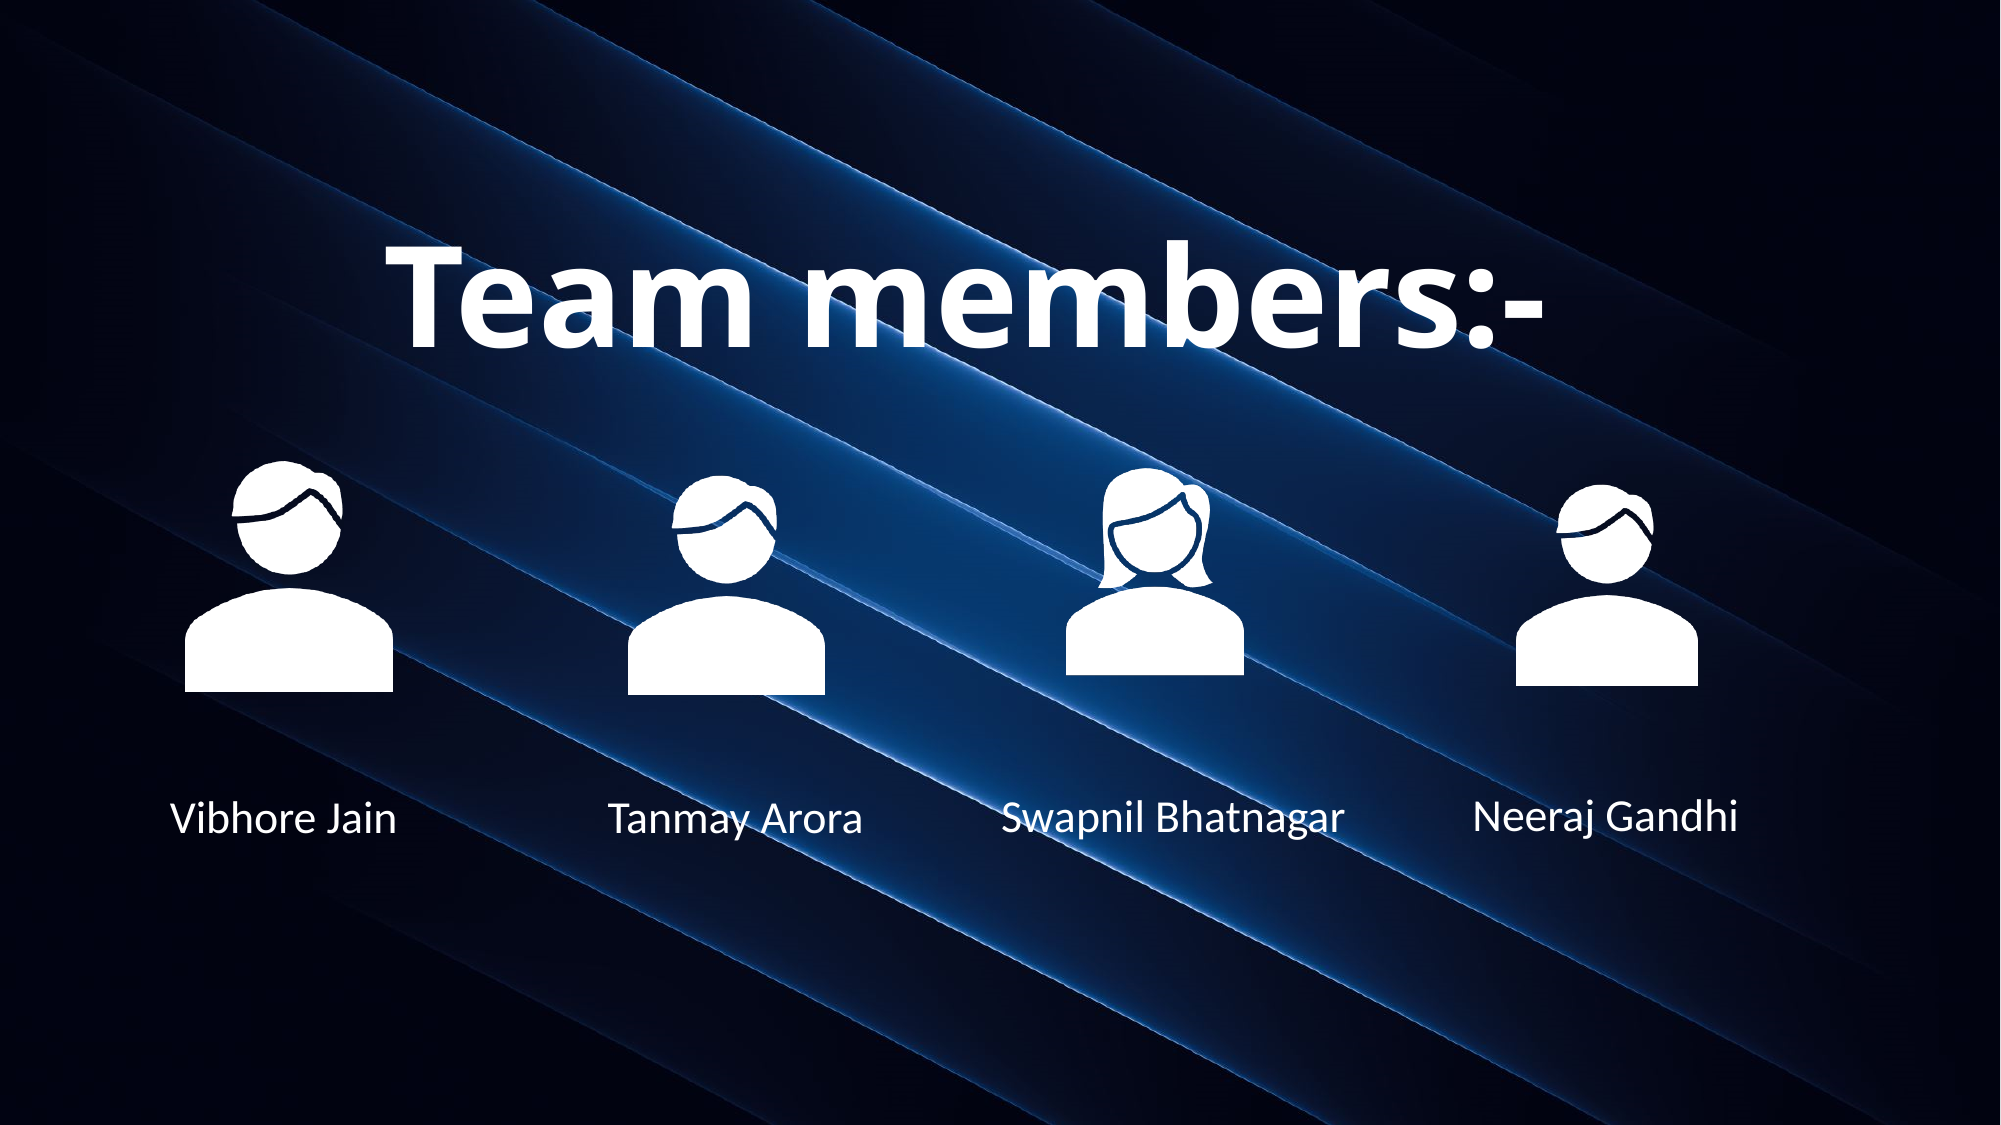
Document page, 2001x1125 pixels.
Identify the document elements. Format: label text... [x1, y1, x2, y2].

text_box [104, 441, 1785, 851]
picture [0, 0, 2001, 1125]
text_box Team members:- [111, 149, 1820, 455]
